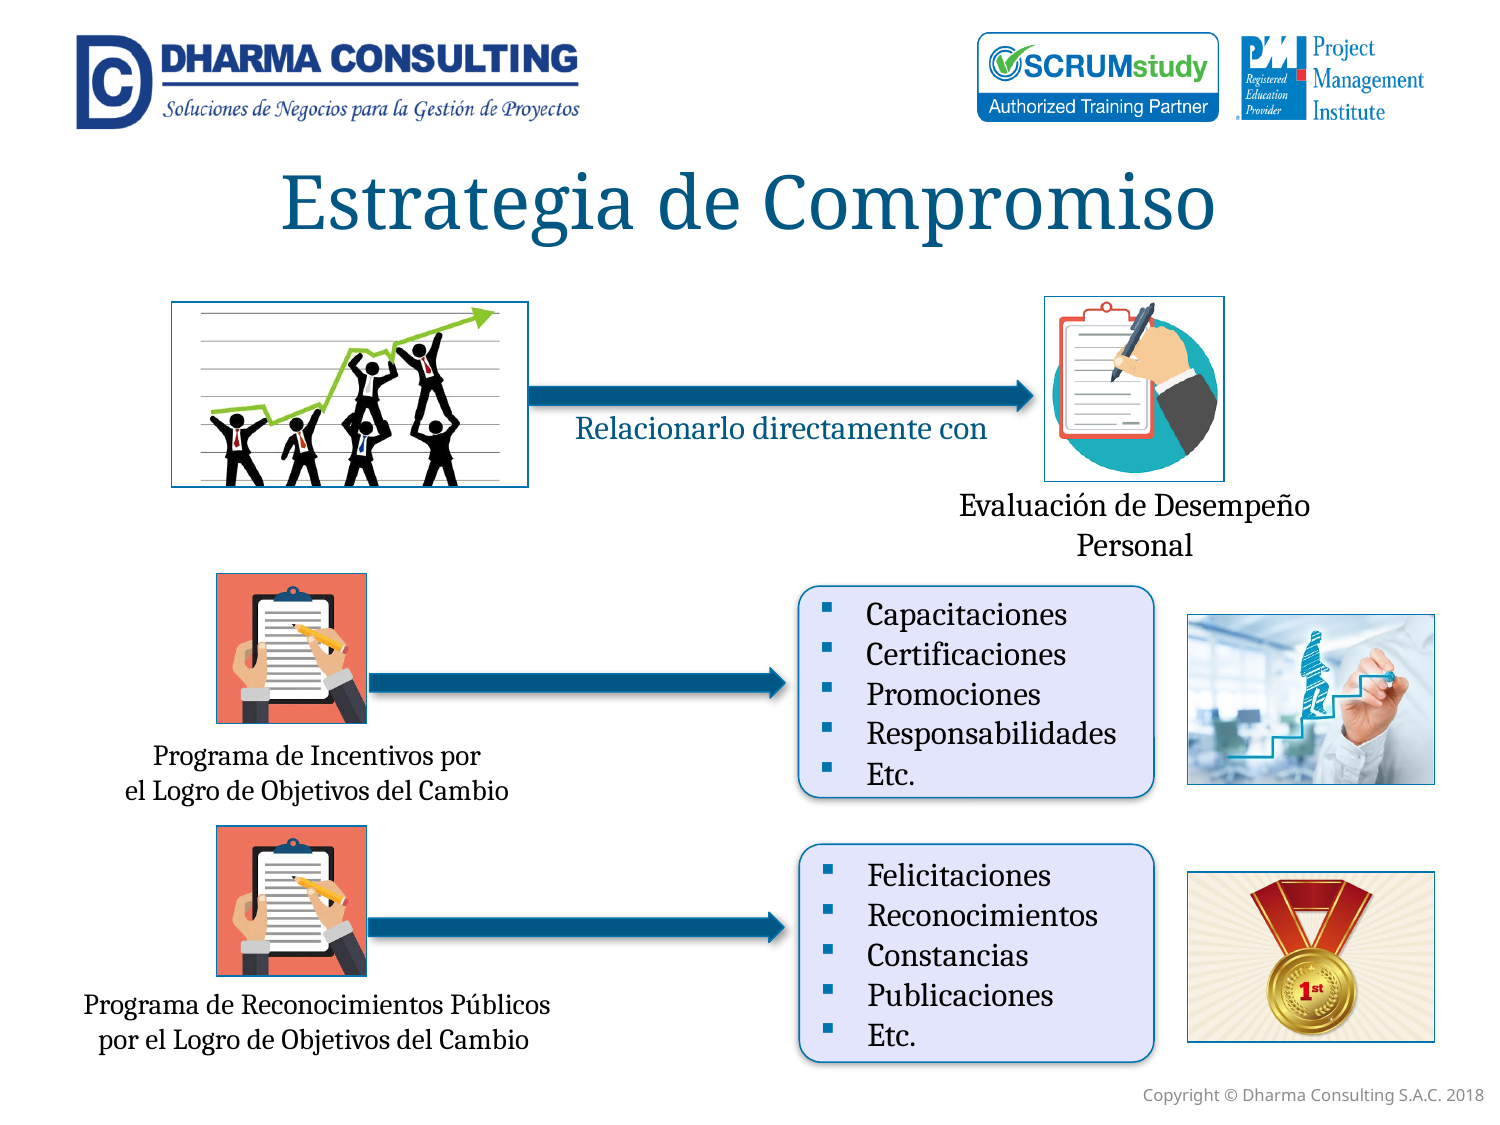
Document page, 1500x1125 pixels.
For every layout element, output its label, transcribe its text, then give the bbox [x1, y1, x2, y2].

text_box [65, 296, 1435, 1100]
picture [1232, 33, 1428, 123]
title Estrategia de Compromiso [75, 137, 1425, 263]
picture [977, 32, 1219, 122]
picture [72, 19, 582, 138]
